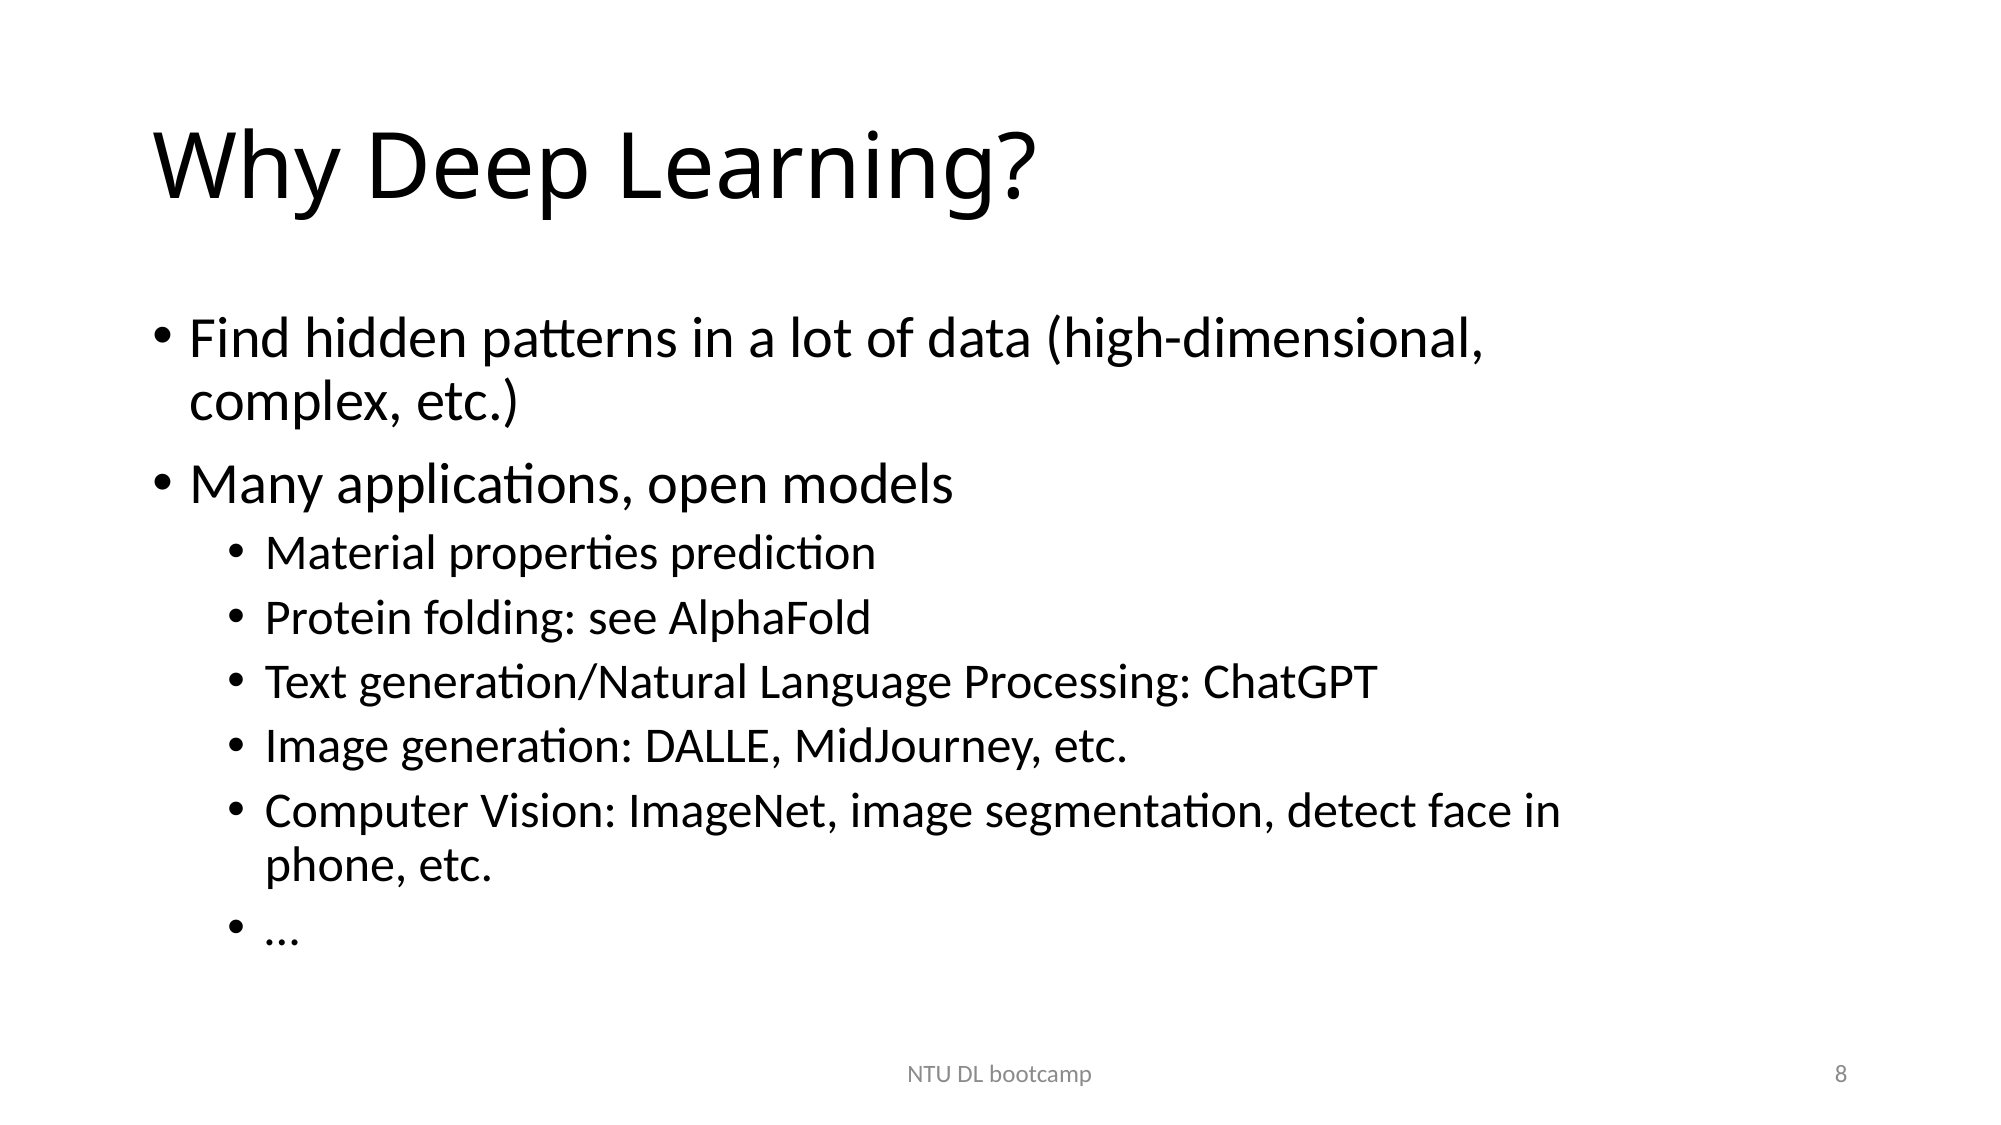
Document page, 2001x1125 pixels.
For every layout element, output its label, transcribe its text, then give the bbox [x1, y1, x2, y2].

footer NTU DL bootcamp [662, 1042, 1338, 1103]
title Why Deep Learning? [137, 59, 1863, 278]
list Find hidden patterns in a lot of data (high-dimensional, complex, etc.) Many applications, open models Material properties prediction Protein folding: see AlphaFold Text generation/Natural Language Processing: ChatGPT Image generation: DALLE, MidJourney, etc. Computer Vision: ImageNet, image segmentation, detect face in phone, etc. … [137, 299, 1587, 1014]
slide_number 8 [1412, 1042, 1863, 1103]
